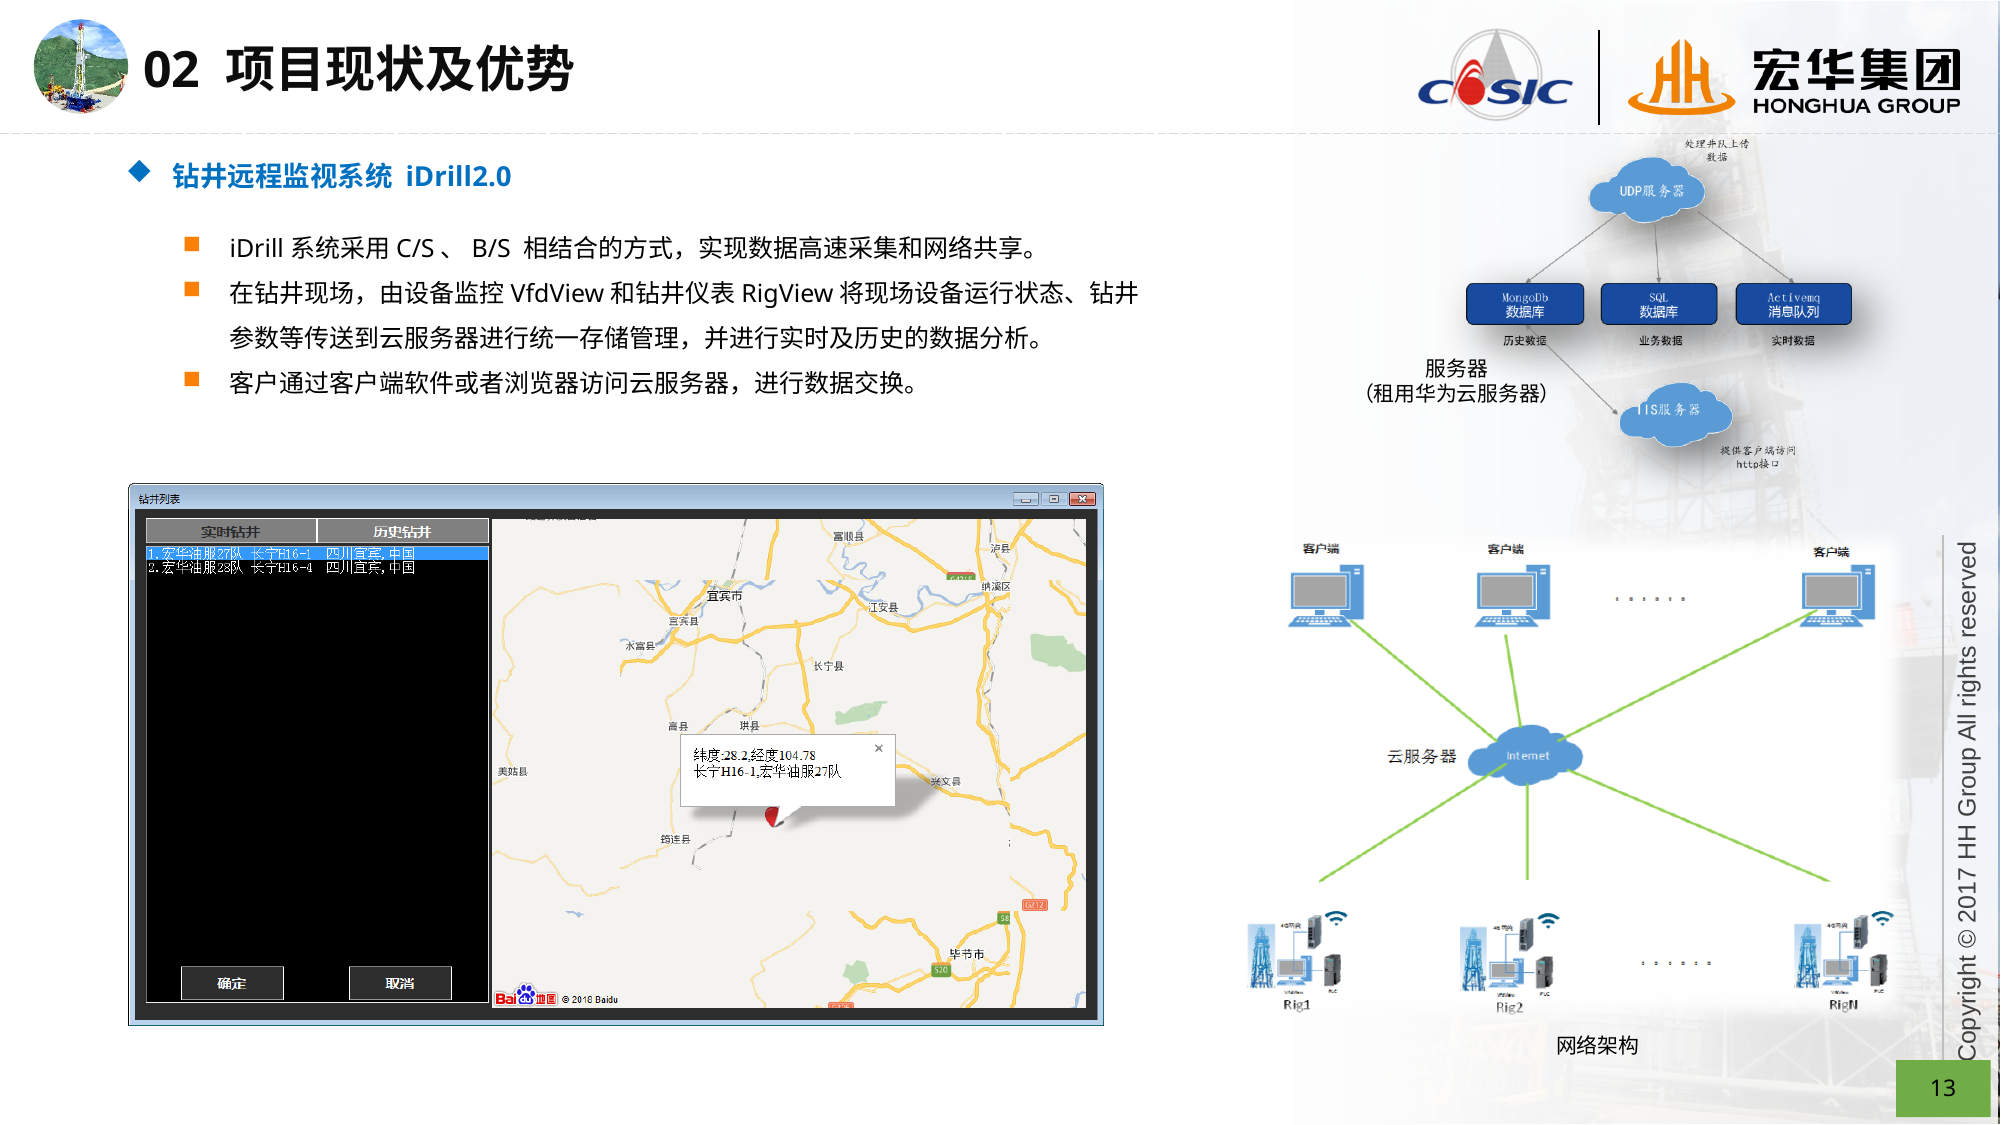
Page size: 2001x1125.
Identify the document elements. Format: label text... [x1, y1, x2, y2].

text_box 02 项目现状及优势 [129, 29, 1059, 105]
text_box 网络架构 [1541, 1029, 1655, 1066]
picture [33, 19, 129, 114]
text_box 服务器 （租用华为云服务器） [1338, 348, 1466, 413]
picture [128, 483, 1104, 1026]
picture [1220, 0, 2000, 1125]
text_box 钻井远程监视系统 iDrill2.0 [111, 134, 536, 199]
text_box iDrill系统采用C/S、B/S 相结合的方式，实现数据高速采集和网络共享。 在钻井现场，由设备监控VfdView和钻井仪表RigView将现场设备运行状态、钻井参数等传送到云服务器进行统一存储管理，并进行实时及历史的数据分析。 客户通过客户端软件或者浏览器访问云服务器，进行数据交换。 [168, 210, 1168, 405]
